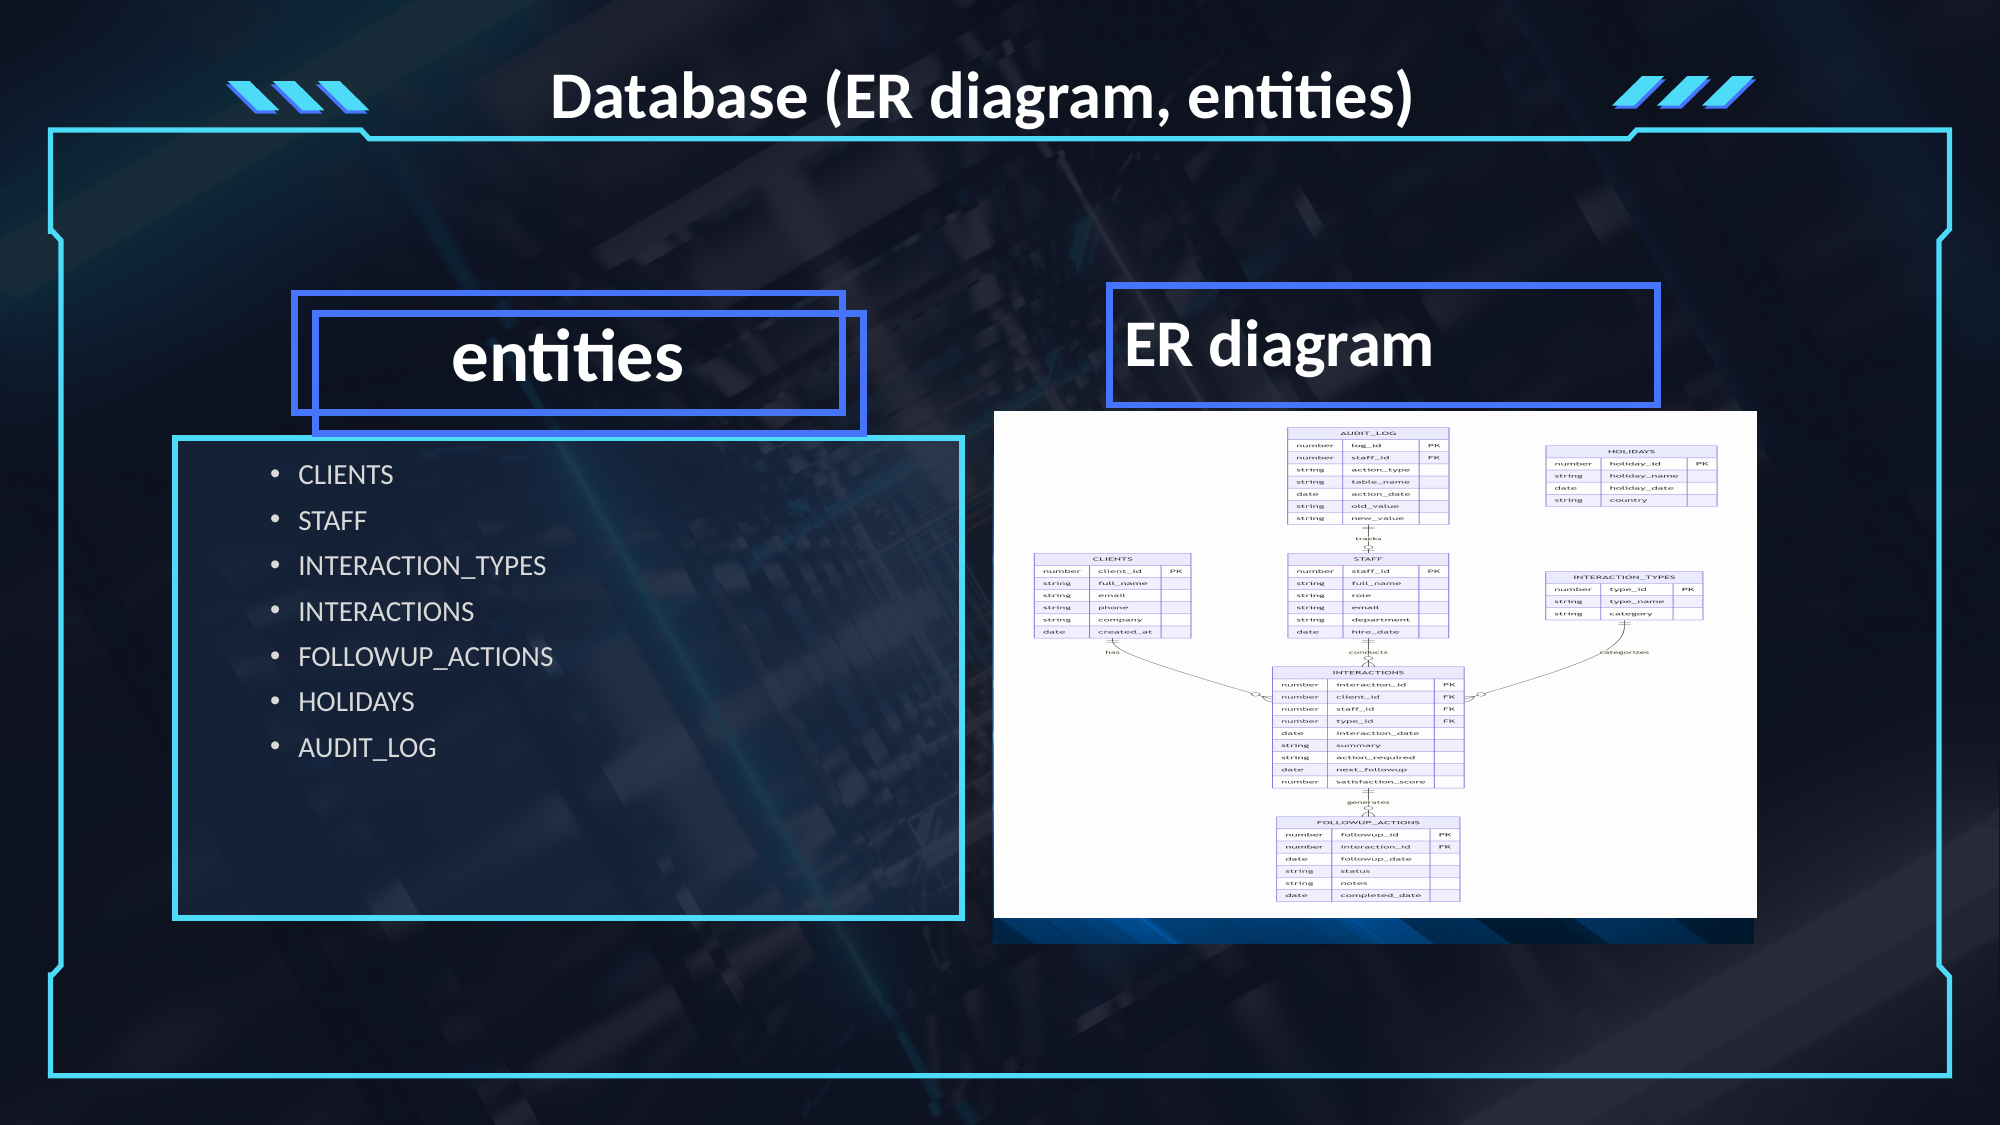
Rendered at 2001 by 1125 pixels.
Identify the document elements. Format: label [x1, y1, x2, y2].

picture [0, 0, 1999, 1125]
text_box [225, 81, 370, 114]
text_box [1612, 76, 1757, 109]
